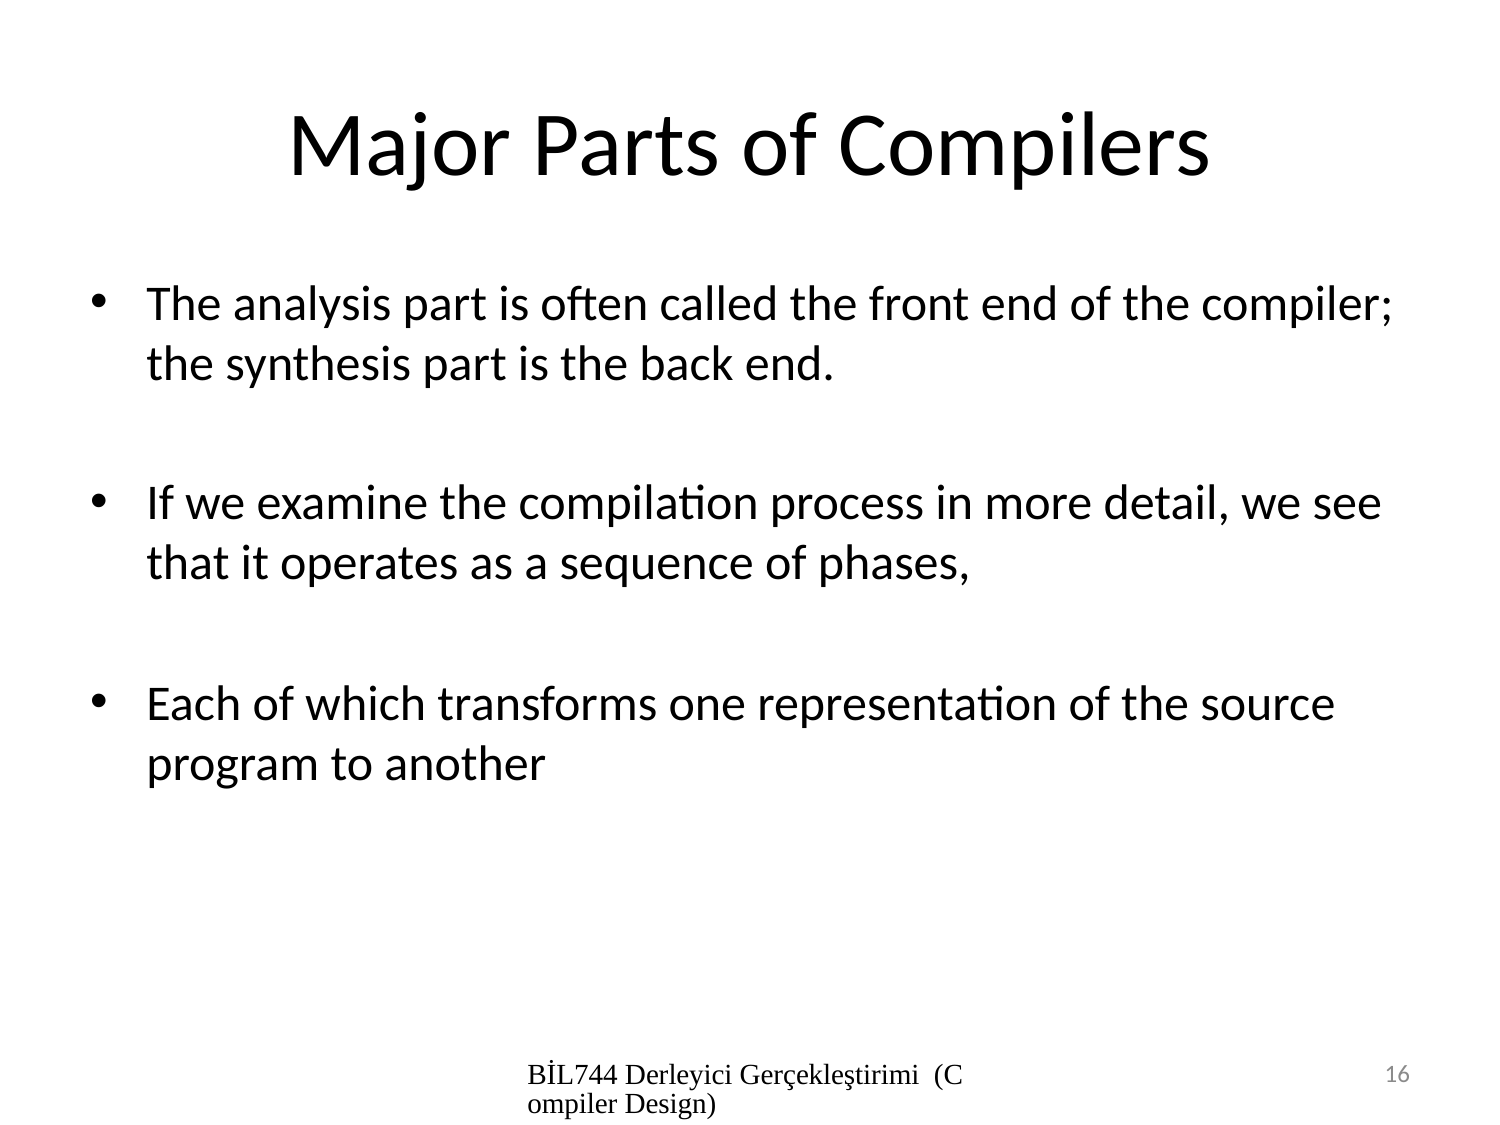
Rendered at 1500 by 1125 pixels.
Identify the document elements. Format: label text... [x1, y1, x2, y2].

slide_number 16 [1074, 1042, 1425, 1103]
list The analysis part is often called the front end of the compiler; the synthesis part is the back end. If we examine the compilation process in more detail, we see that it operates as a sequence of phases, Each of which transforms one representation of the source program to another [75, 262, 1425, 1005]
footer BİL744 Derleyici Gerçekleştirimi (Compiler Design) [512, 1042, 988, 1103]
title Major Parts of Compilers [75, 45, 1425, 233]
